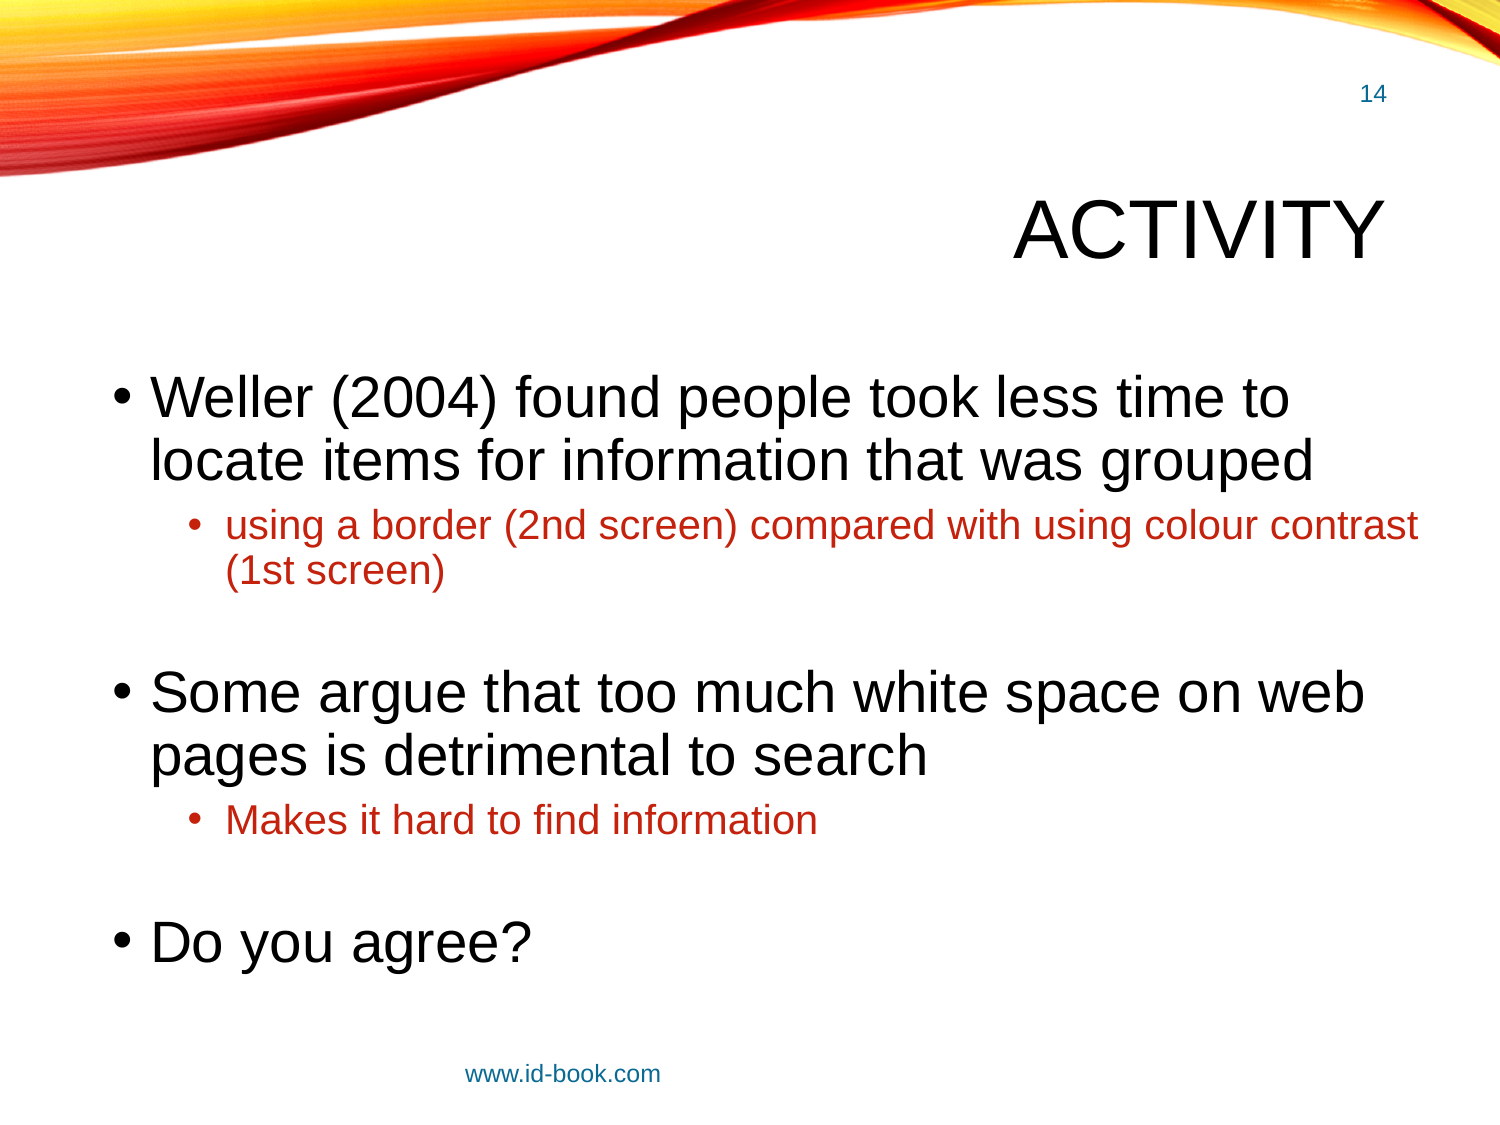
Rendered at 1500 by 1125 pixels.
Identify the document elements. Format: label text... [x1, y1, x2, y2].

picture [0, 0, 1500, 178]
list Weller (2004) found people took less time to locate items for information that was grouped using a border (2nd screen) compared with using colour contrast (1st screen) Some argue that too much white space on web pages is detrimental to search Makes it hard to find information Do you agree? [97, 360, 1447, 1043]
footer www.id-book.com [97, 1042, 1030, 1103]
slide_number 14 [1078, 62, 1403, 123]
title Activity [356, 125, 1403, 338]
